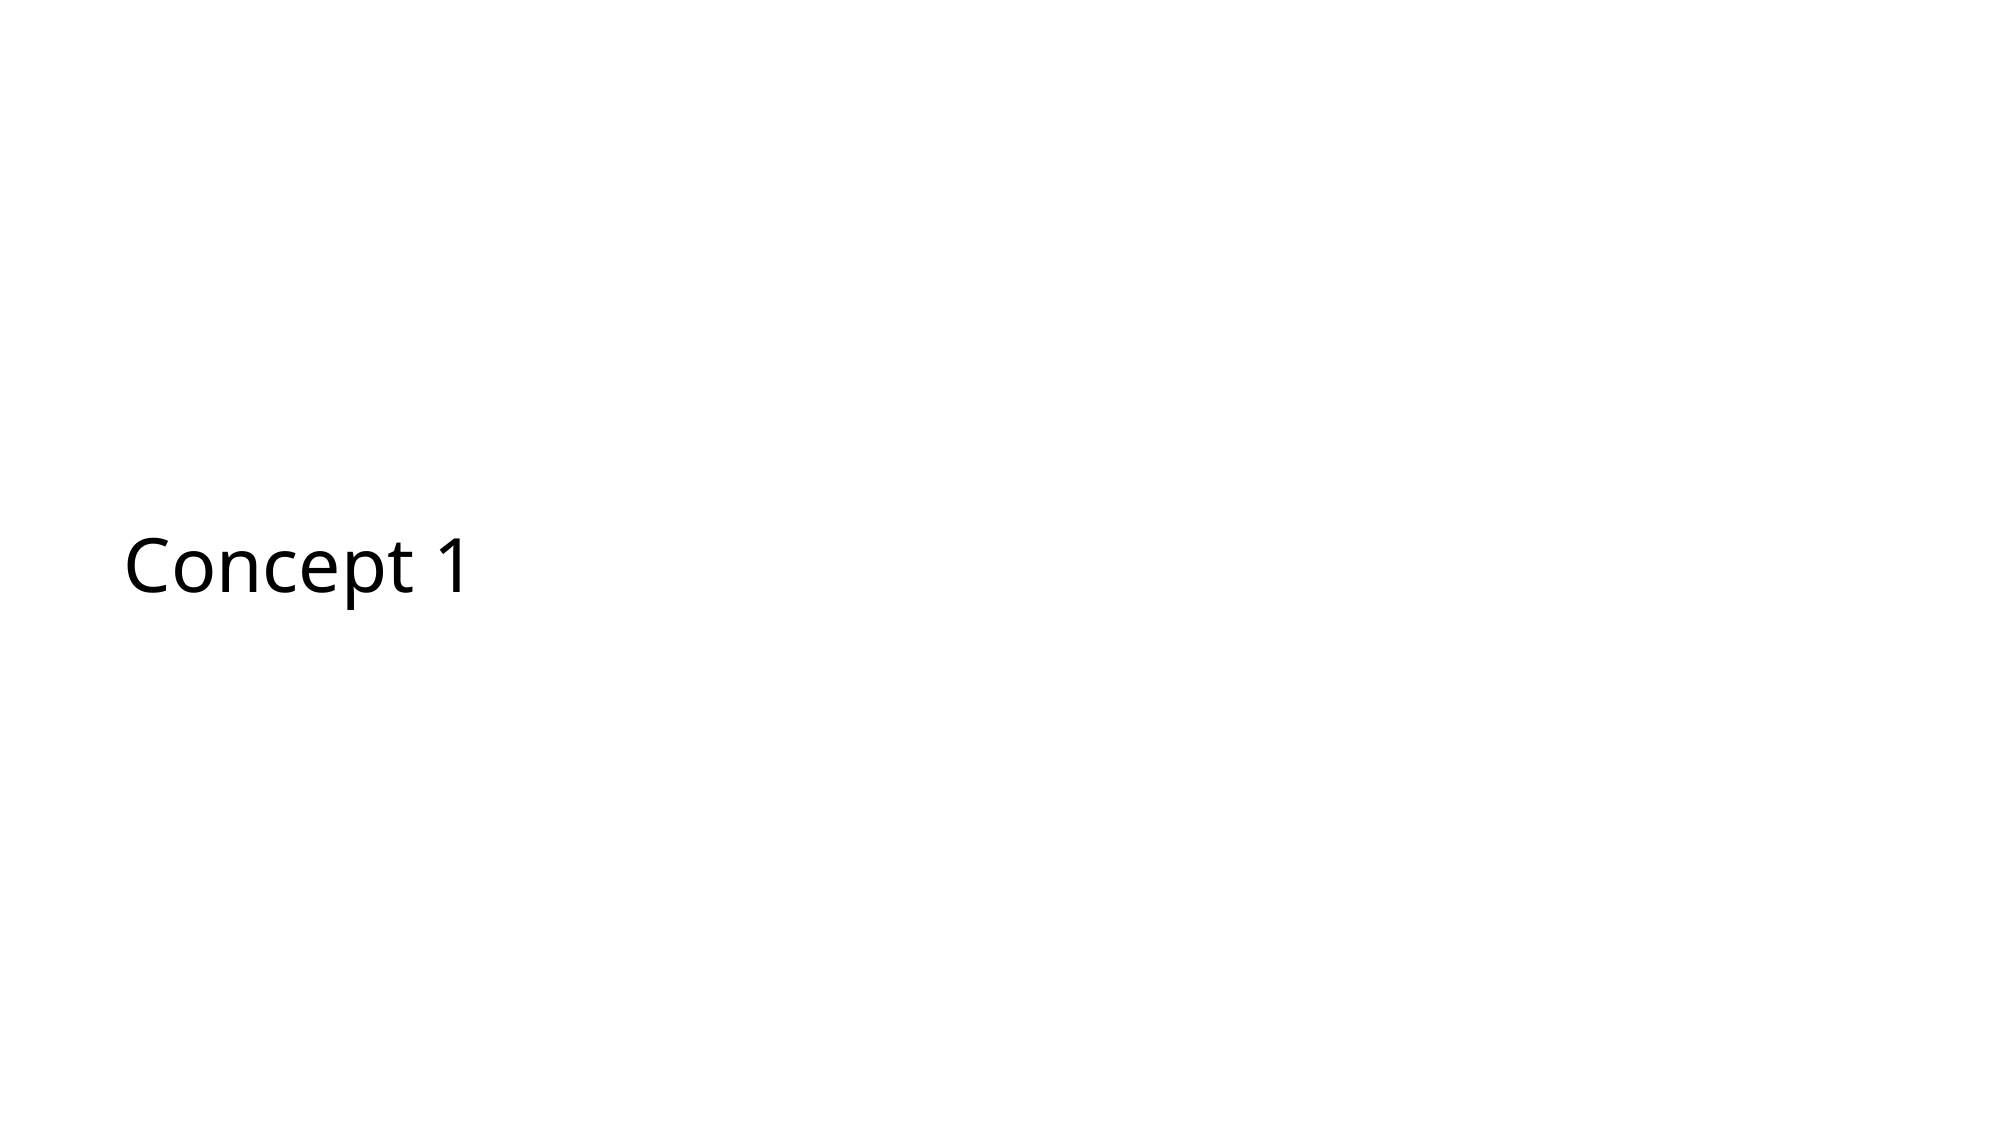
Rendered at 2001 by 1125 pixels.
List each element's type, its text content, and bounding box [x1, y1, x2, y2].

text_box Concept 1 [108, 510, 492, 615]
